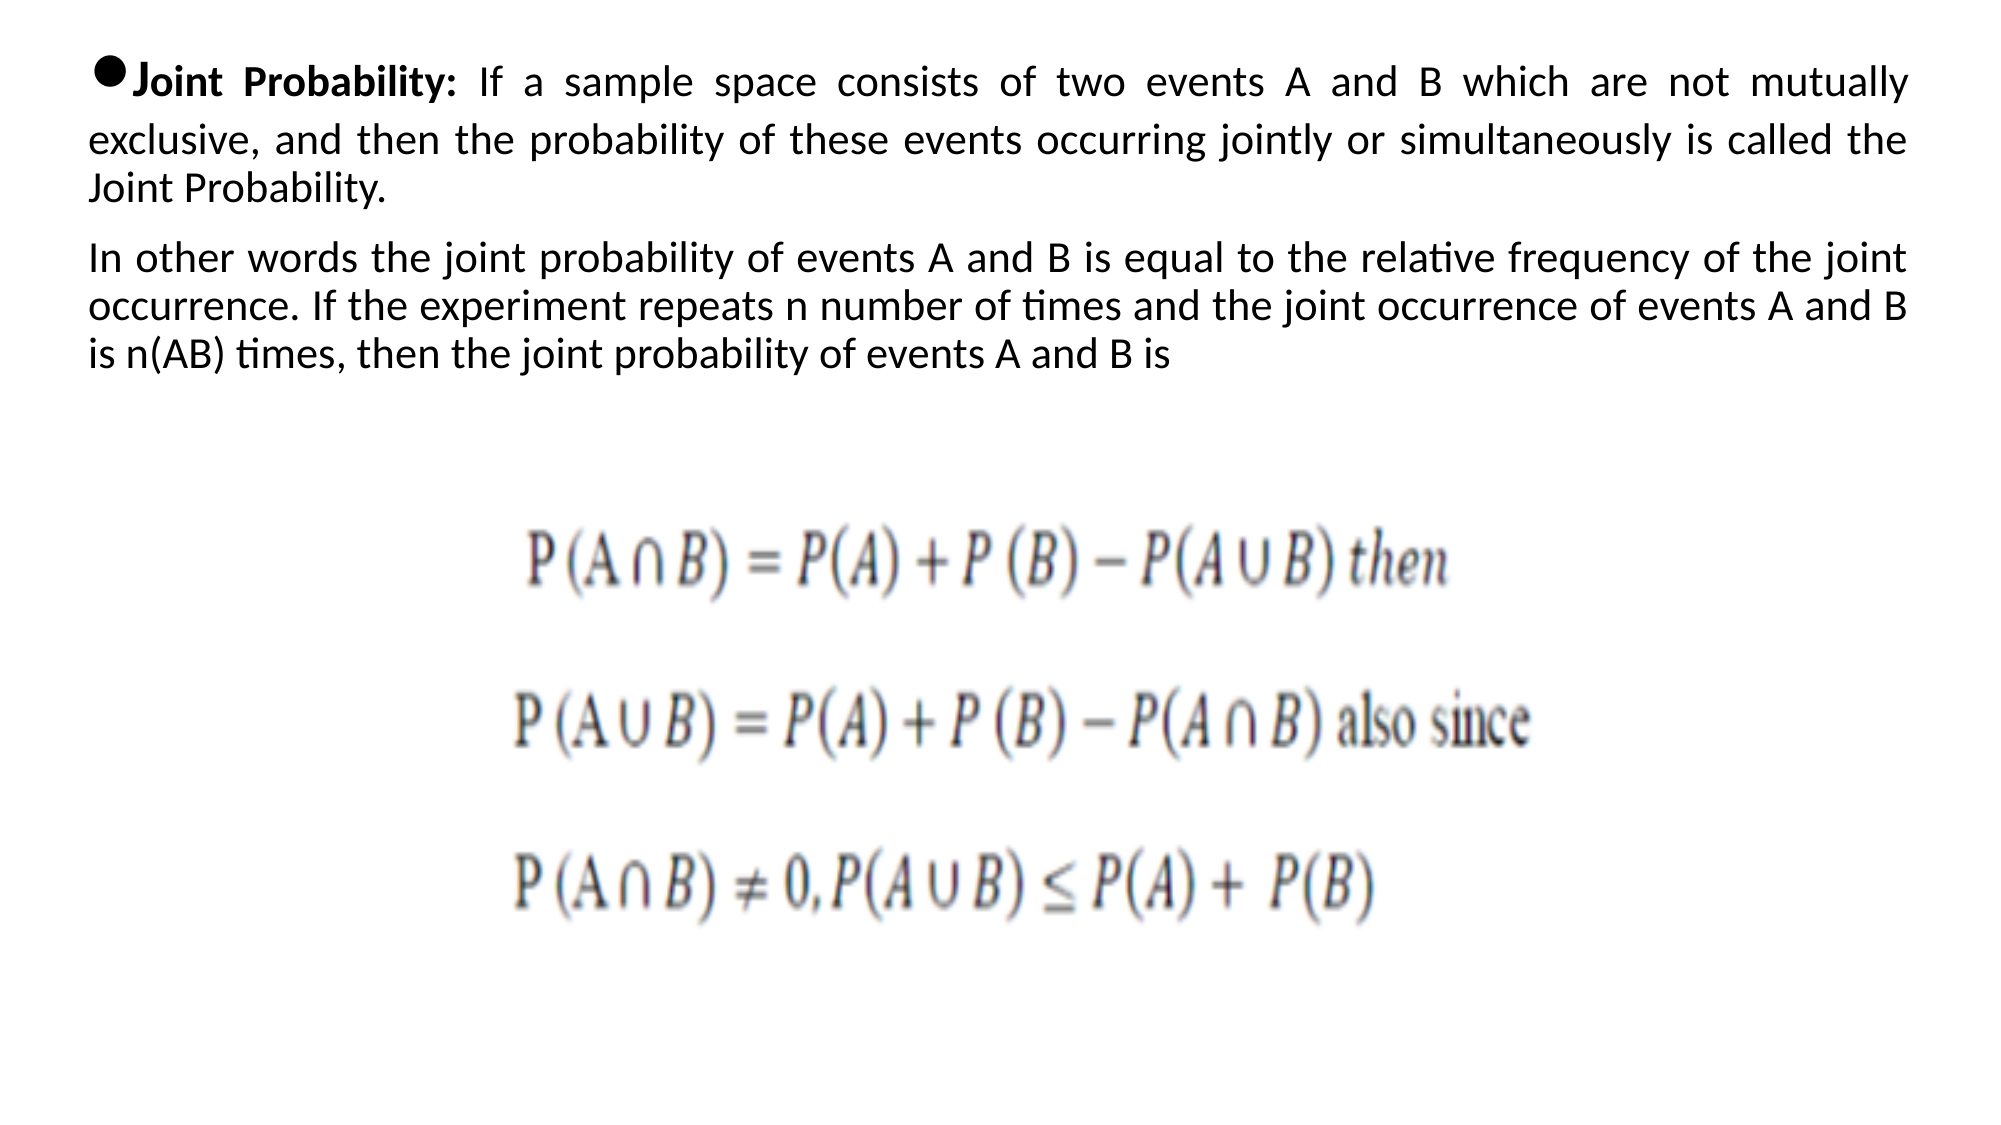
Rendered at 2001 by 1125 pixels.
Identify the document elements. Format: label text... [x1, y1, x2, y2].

picture [511, 484, 1552, 941]
list •Joint Probability: If a sample space consists of two events A and B which are not mutually exclusive, and then the probability of these events occurring jointly or simultaneously is called the Joint Probability. In other words the joint probability of events A and B is equal to the relative frequency of the joint occurrence. If the experiment repeats n number of times and the joint occurrence of events A and B is n(AB) times, then the joint probability of events A and B is [68, 0, 1932, 1000]
